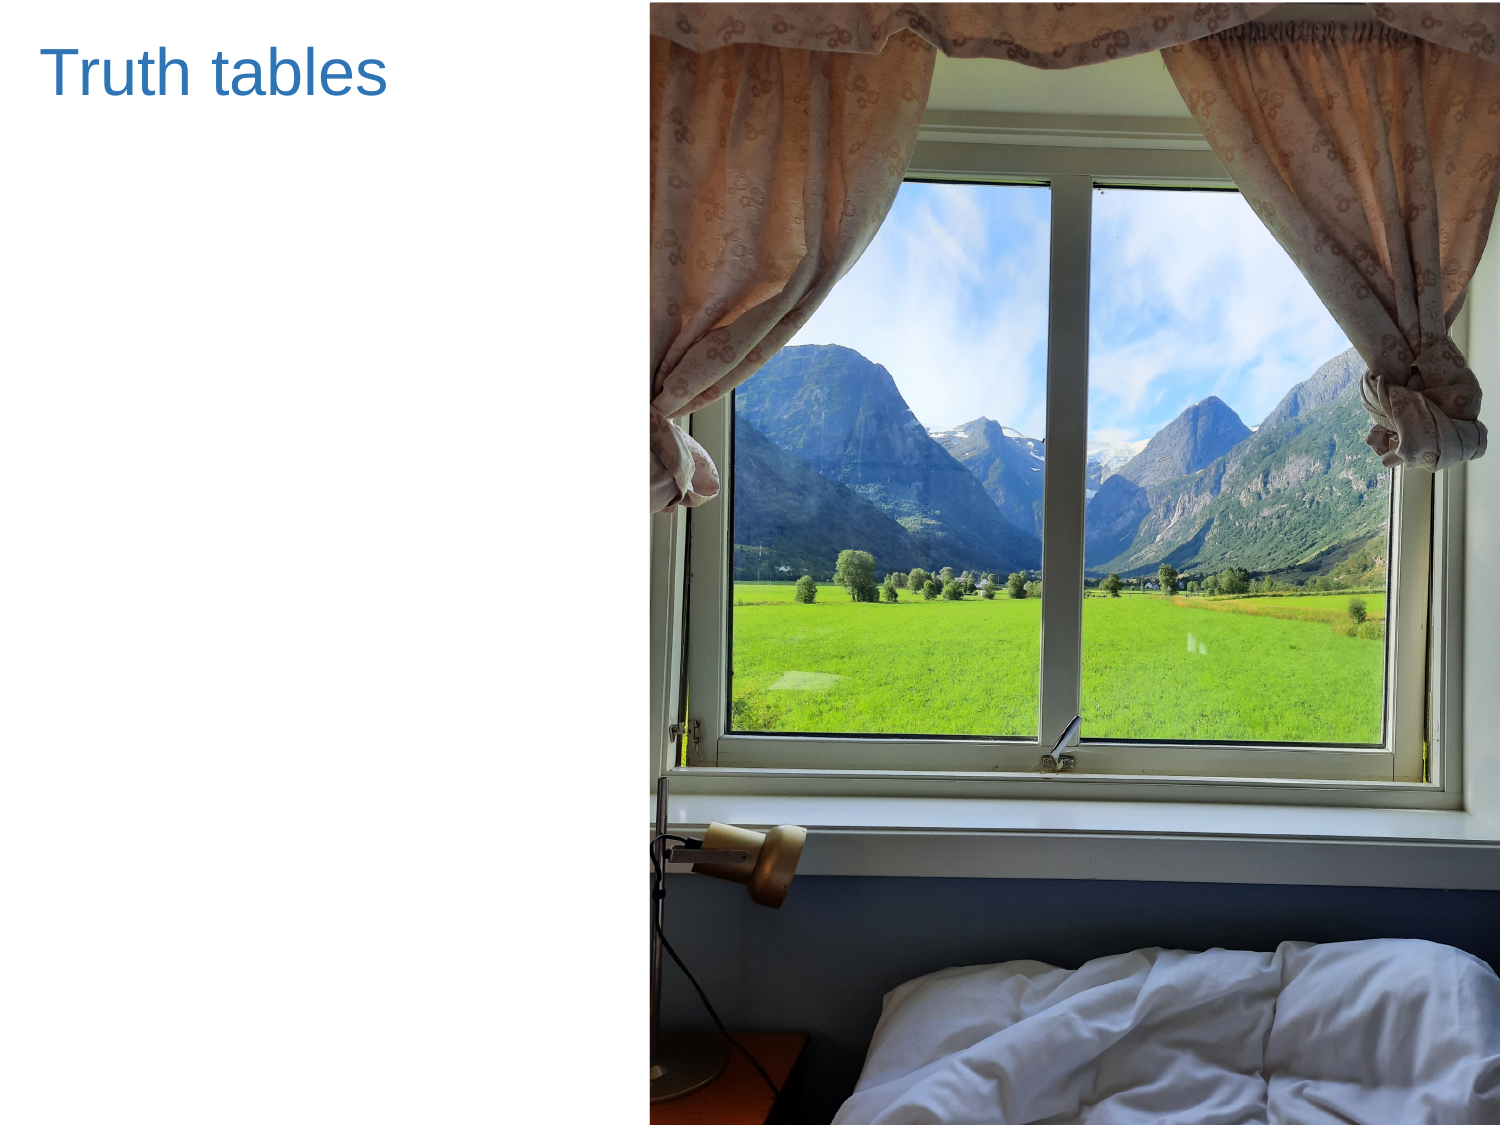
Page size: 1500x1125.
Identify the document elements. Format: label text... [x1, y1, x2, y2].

title Truth tables [24, 31, 650, 107]
picture [507, 4, 1500, 1125]
